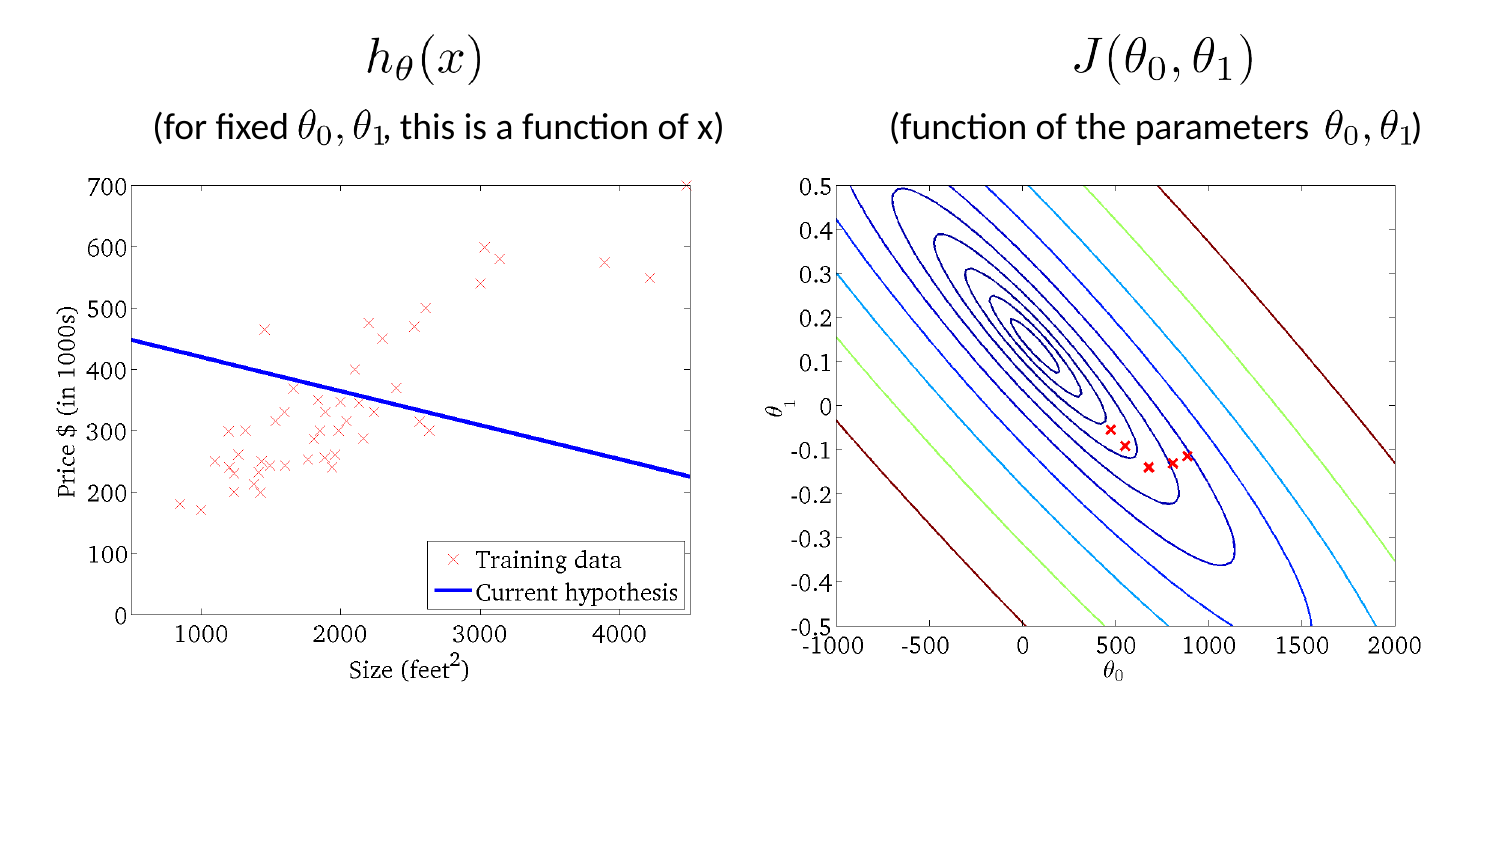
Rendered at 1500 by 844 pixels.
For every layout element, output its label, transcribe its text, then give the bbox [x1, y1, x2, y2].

picture [367, 34, 480, 85]
picture [37, 109, 1463, 685]
text_box (for fixed , this is a function of x) [137, 94, 750, 142]
text_box (function of the parameters ) [874, 94, 1446, 142]
picture [1074, 34, 1252, 85]
